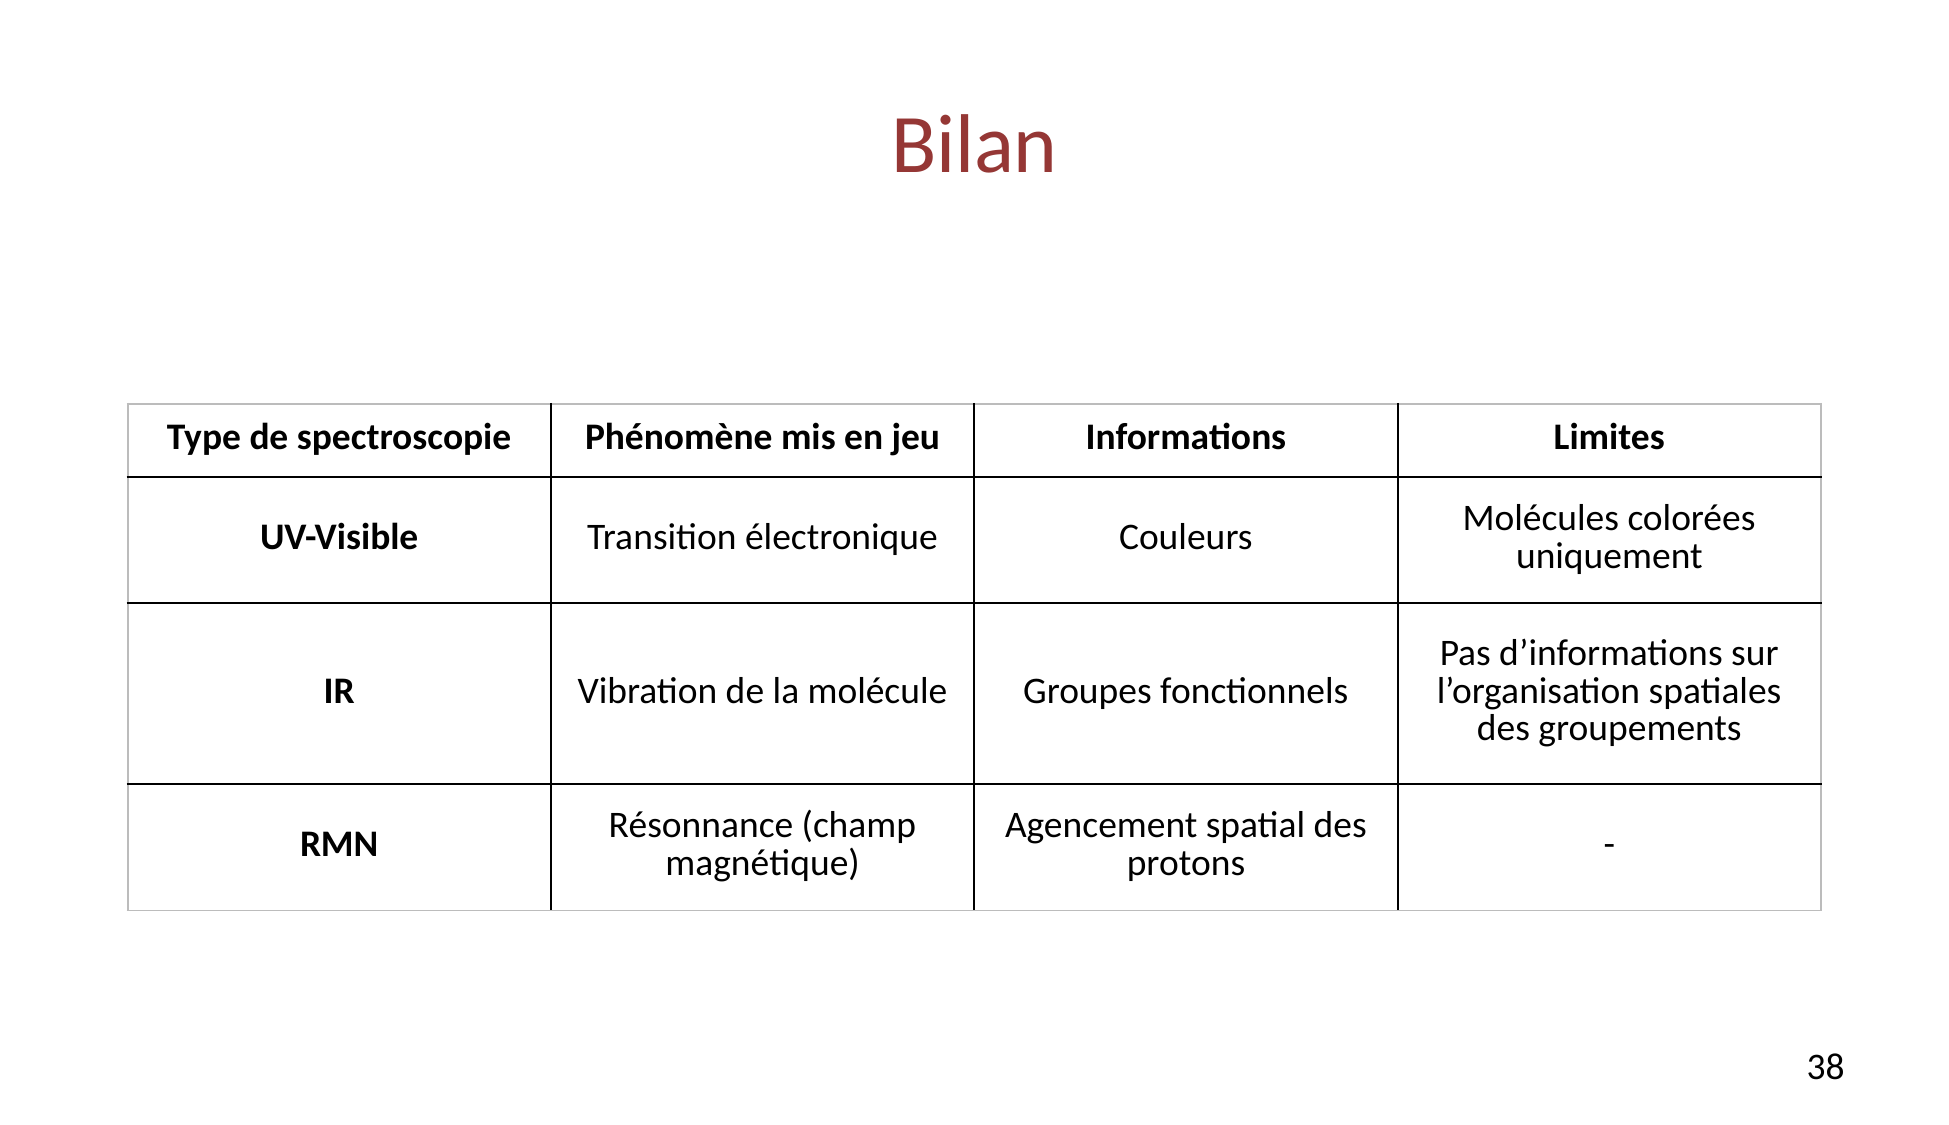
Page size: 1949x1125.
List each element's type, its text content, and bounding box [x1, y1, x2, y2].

table_cell Couleurs [975, 478, 1397, 602]
table_cell UV-Visible [129, 478, 550, 602]
title Bilan [97, 45, 1852, 233]
table_header Informations [975, 405, 1397, 476]
table_cell Transition électronique [552, 478, 973, 602]
table_cell Résonnance (champ magnétique) [552, 785, 973, 910]
table_cell RMN [129, 785, 550, 910]
table_cell Vibration de la molécule [552, 604, 973, 783]
table_cell Pas d’informations sur l’organisation spatiales des groupements [1399, 604, 1820, 783]
table_cell Groupes fonctionnels [975, 604, 1397, 783]
table_header Type de spectroscopie [129, 405, 550, 476]
table_header Limites [1399, 405, 1820, 476]
table_cell IR [129, 604, 550, 783]
table_cell Molécules colorées uniquement [1399, 478, 1820, 602]
table_header Phénomène mis en jeu [552, 405, 973, 476]
table_cell - [1399, 785, 1820, 910]
table_cell Agencement spatial des protons [975, 785, 1397, 910]
